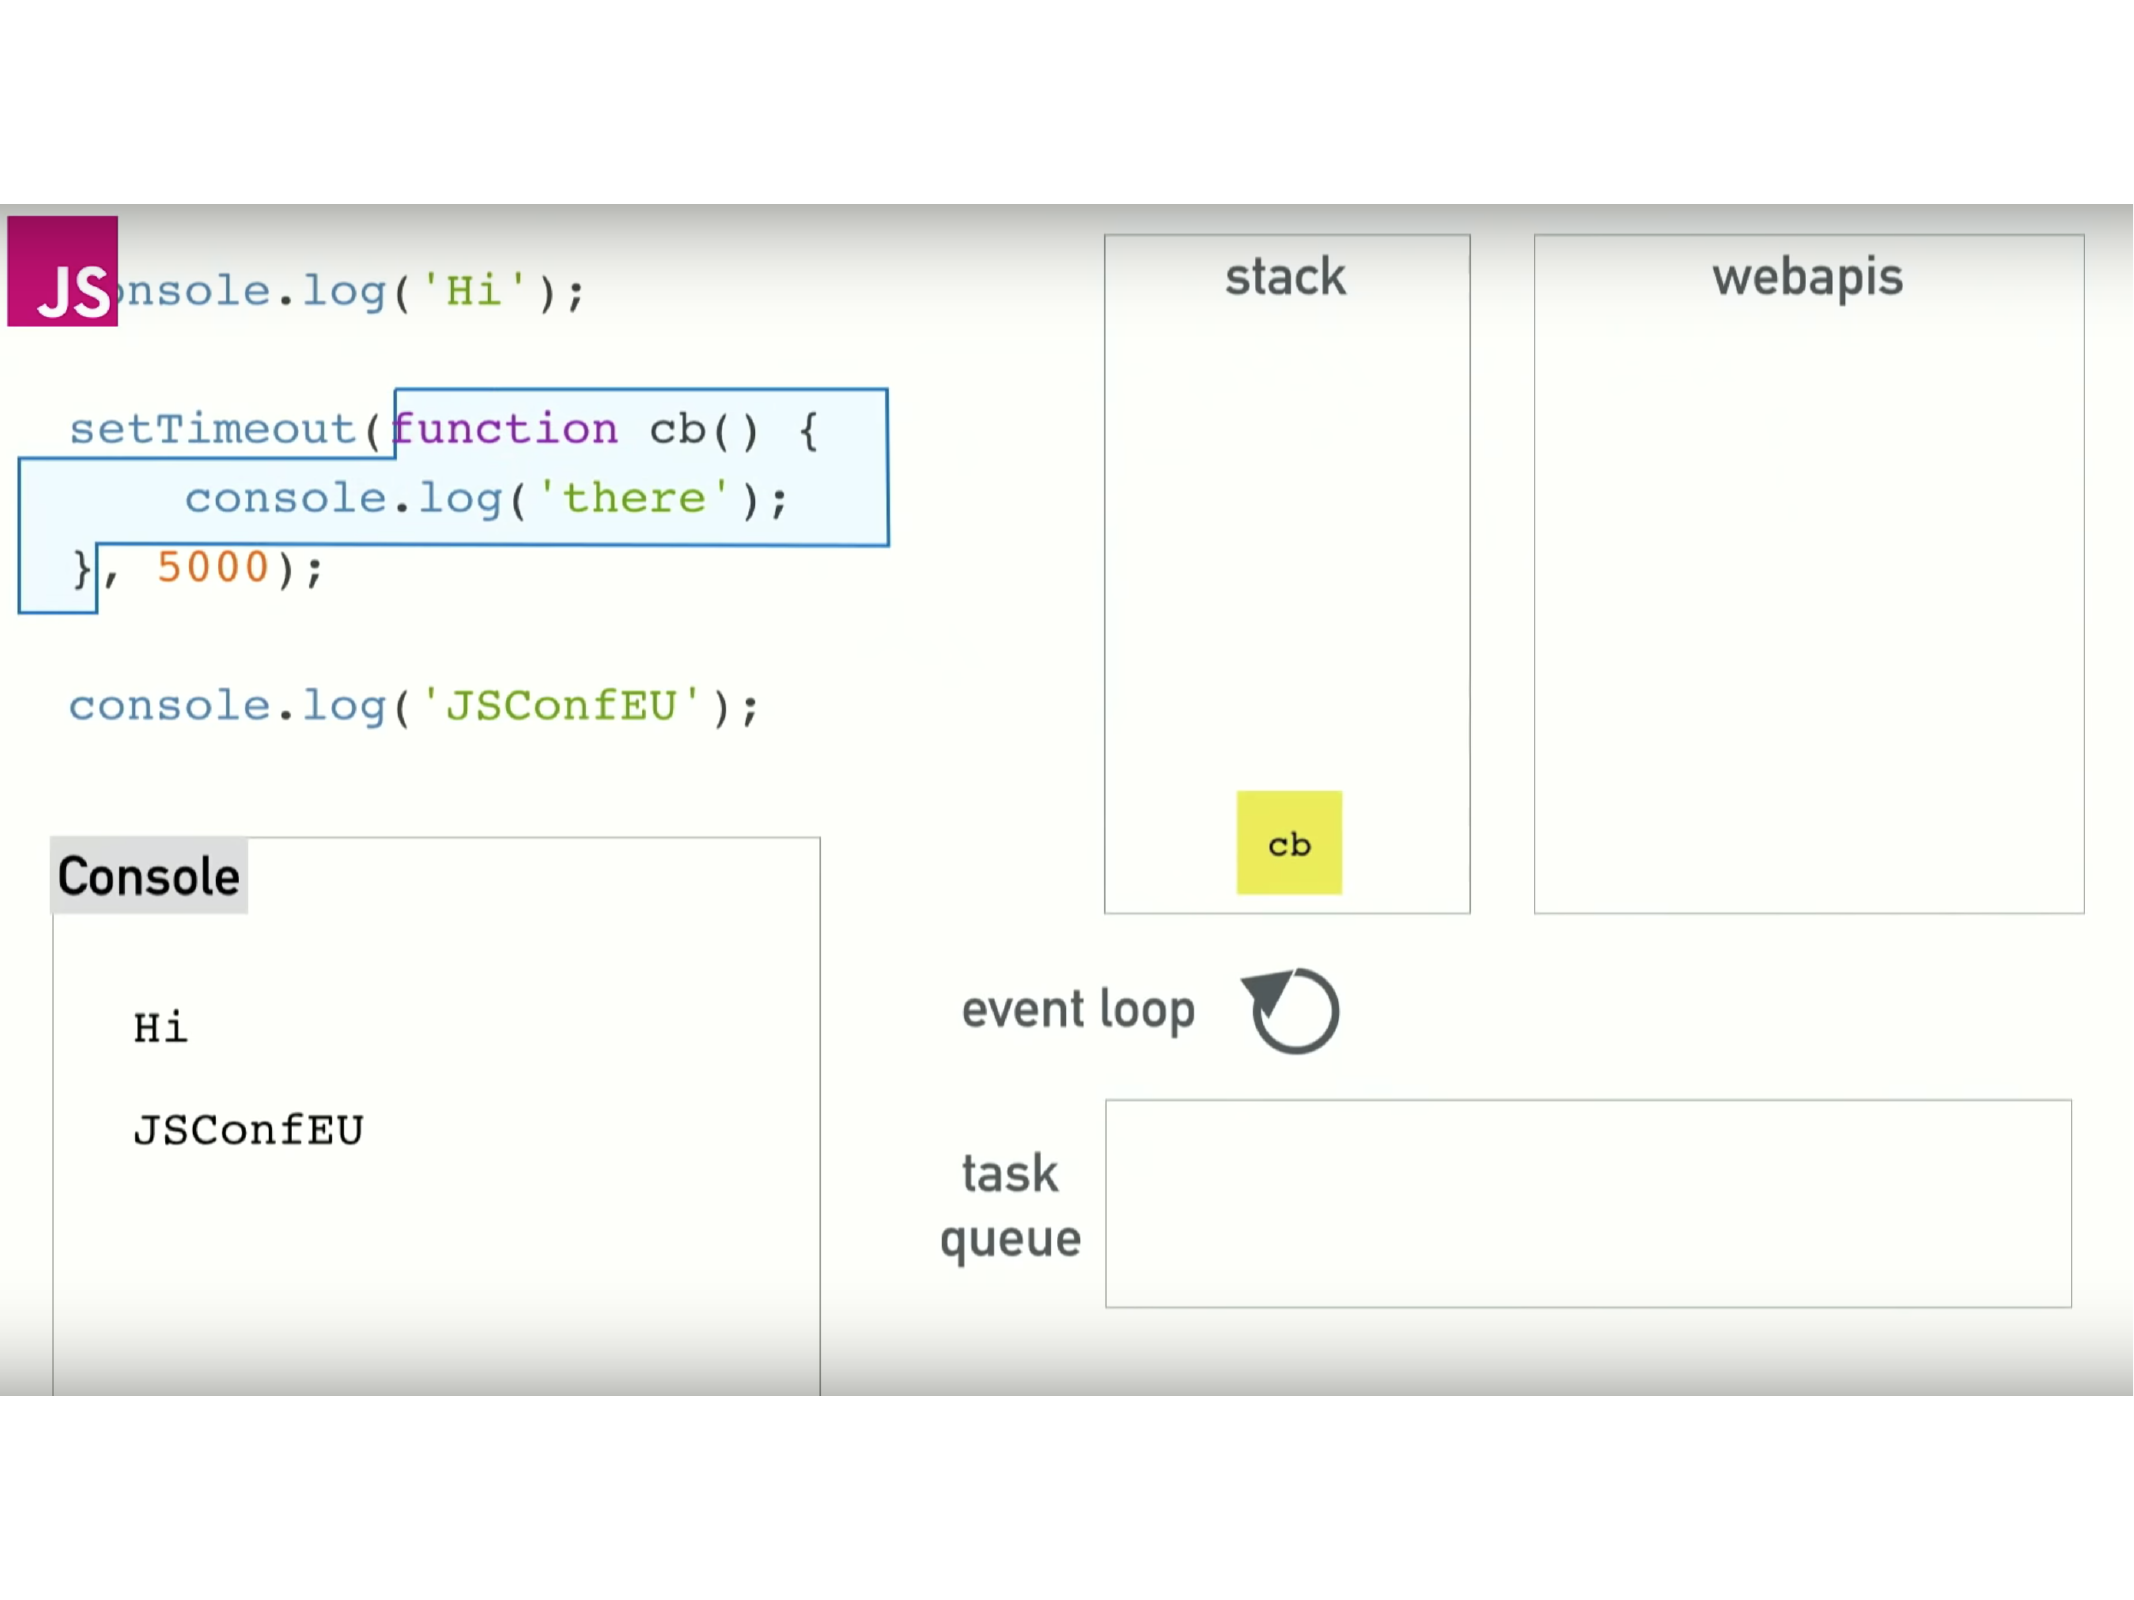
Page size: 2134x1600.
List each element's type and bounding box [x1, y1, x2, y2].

picture [0, 203, 2134, 1397]
